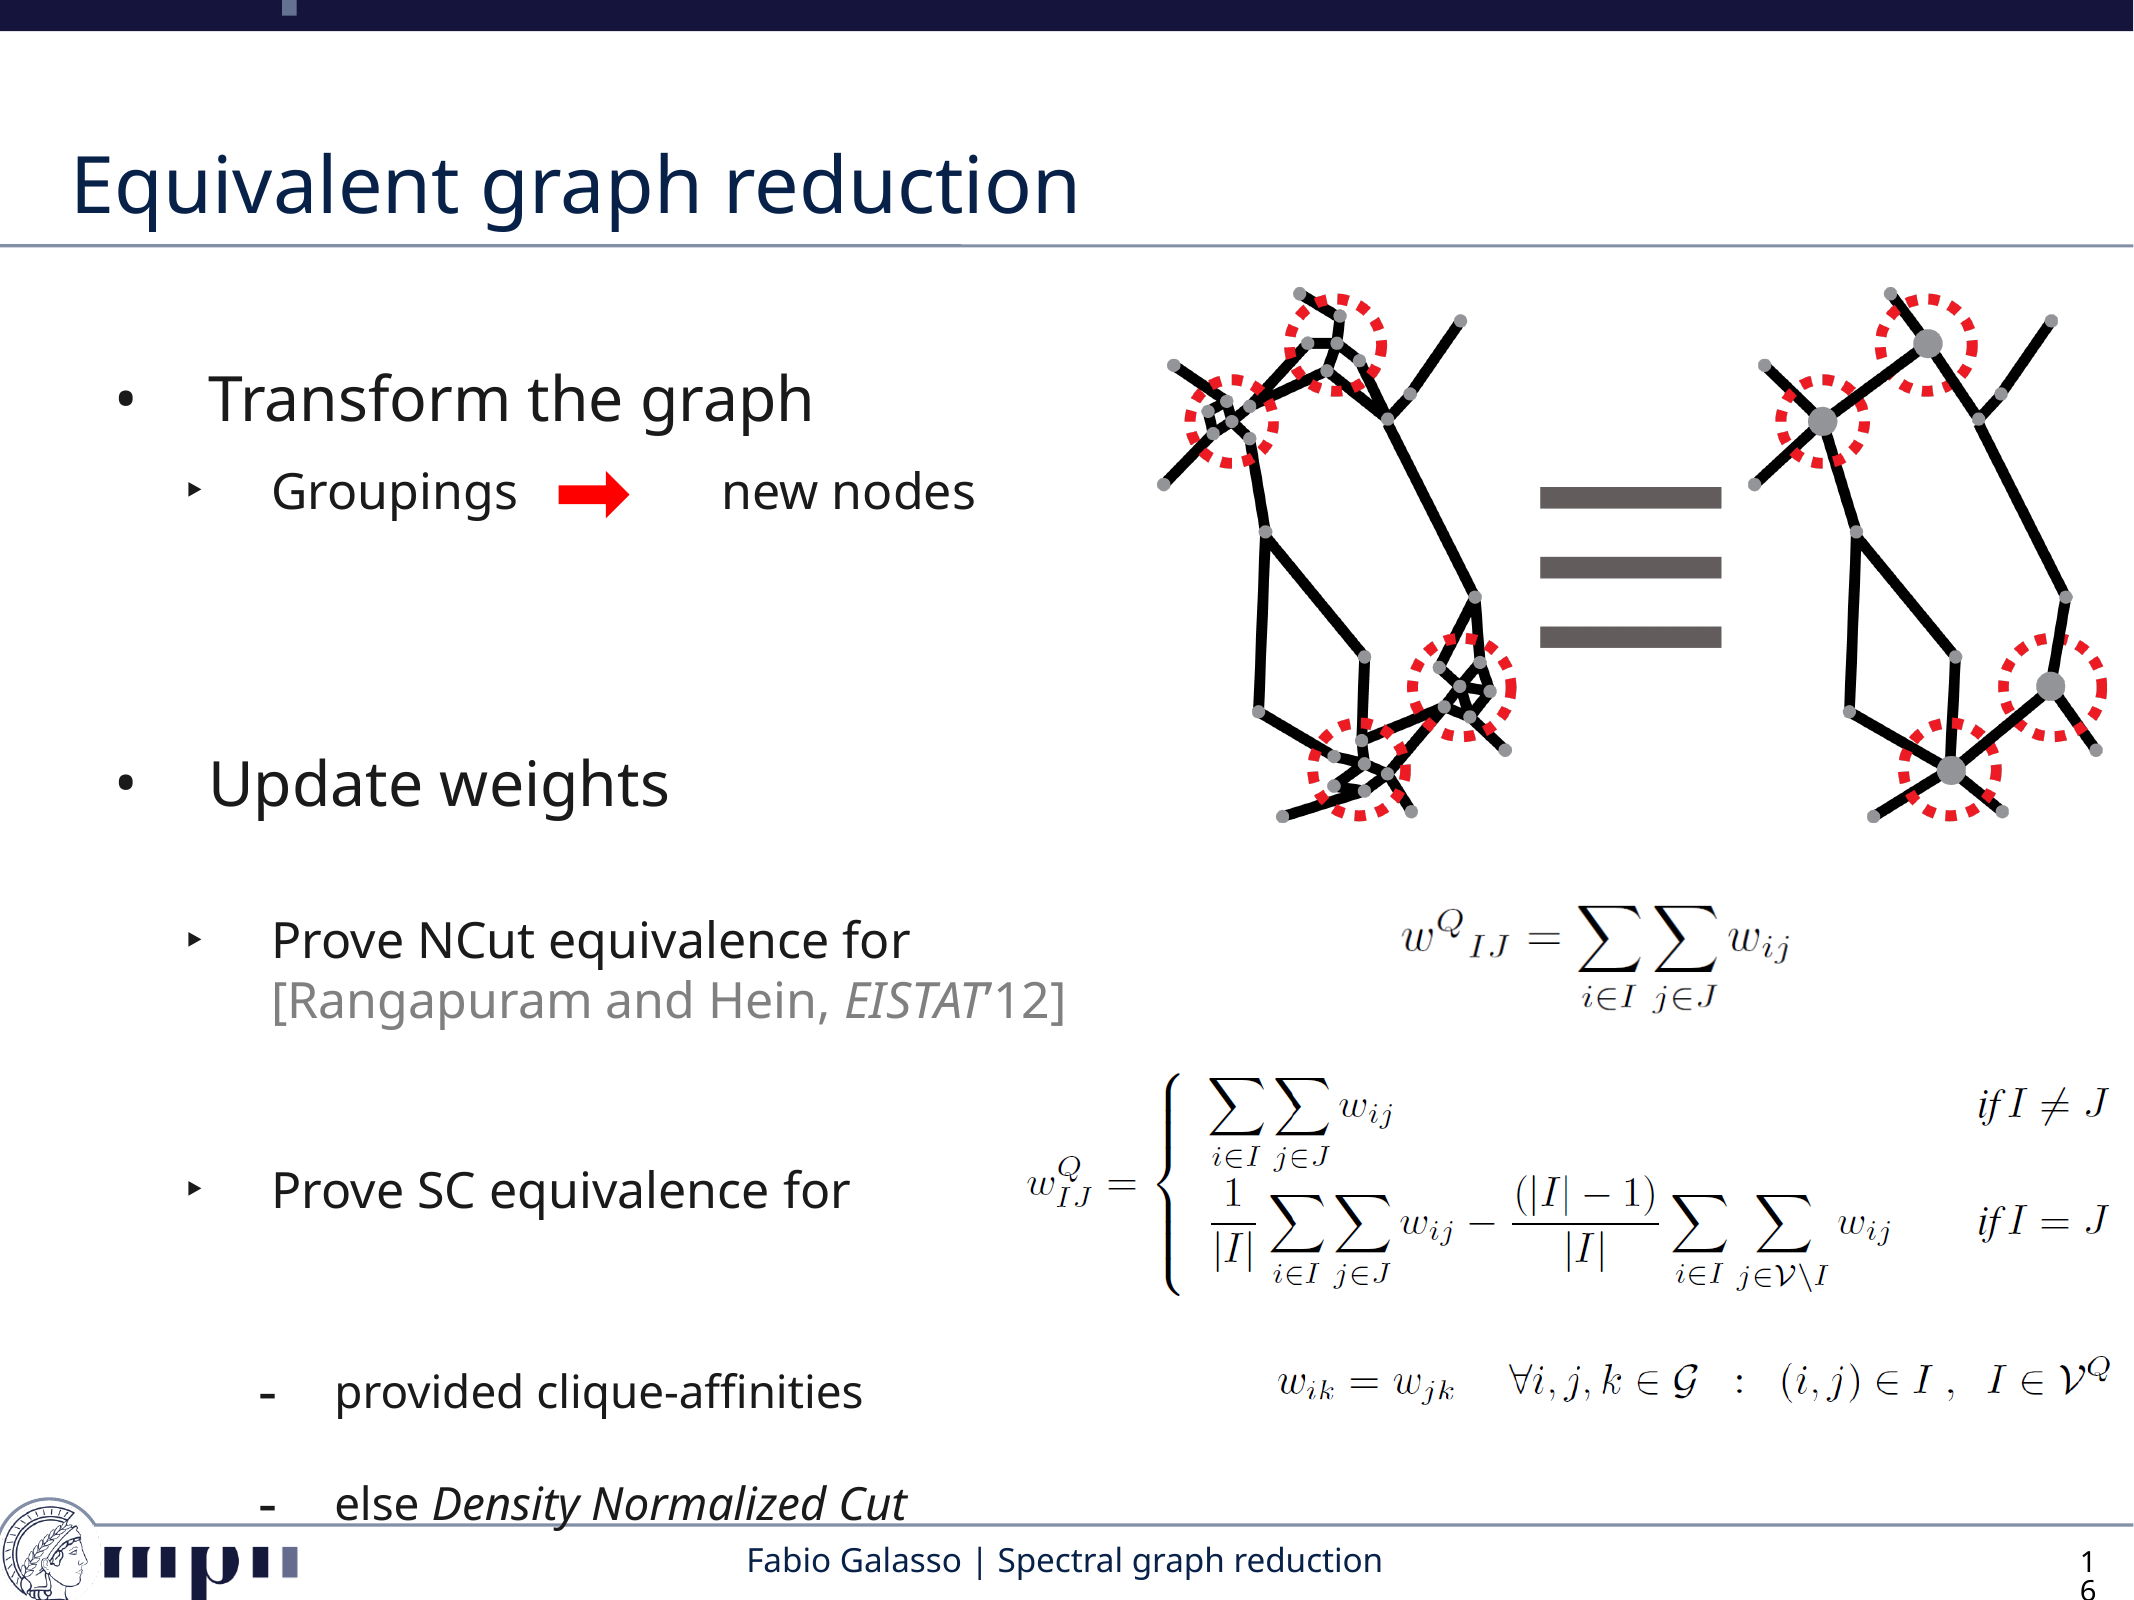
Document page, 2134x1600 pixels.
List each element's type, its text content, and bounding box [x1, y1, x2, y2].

picture [0, 1503, 101, 1600]
text_box [558, 471, 630, 519]
title Equivalent graph reduction [60, 31, 2111, 240]
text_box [1019, 1059, 2114, 1409]
picture [104, 1546, 304, 1600]
picture [1157, 287, 2107, 823]
picture [1385, 889, 1800, 1023]
slide_number 16 [2064, 1535, 2117, 1588]
list Transform the graph Groupings new nodes Update weights Prove NCut equivalence for [Rangapuram and Hein, EISTAT’12] Prove SC equivalence for provided clique-affinities else Density Normalized Cut [60, 351, 2134, 1521]
